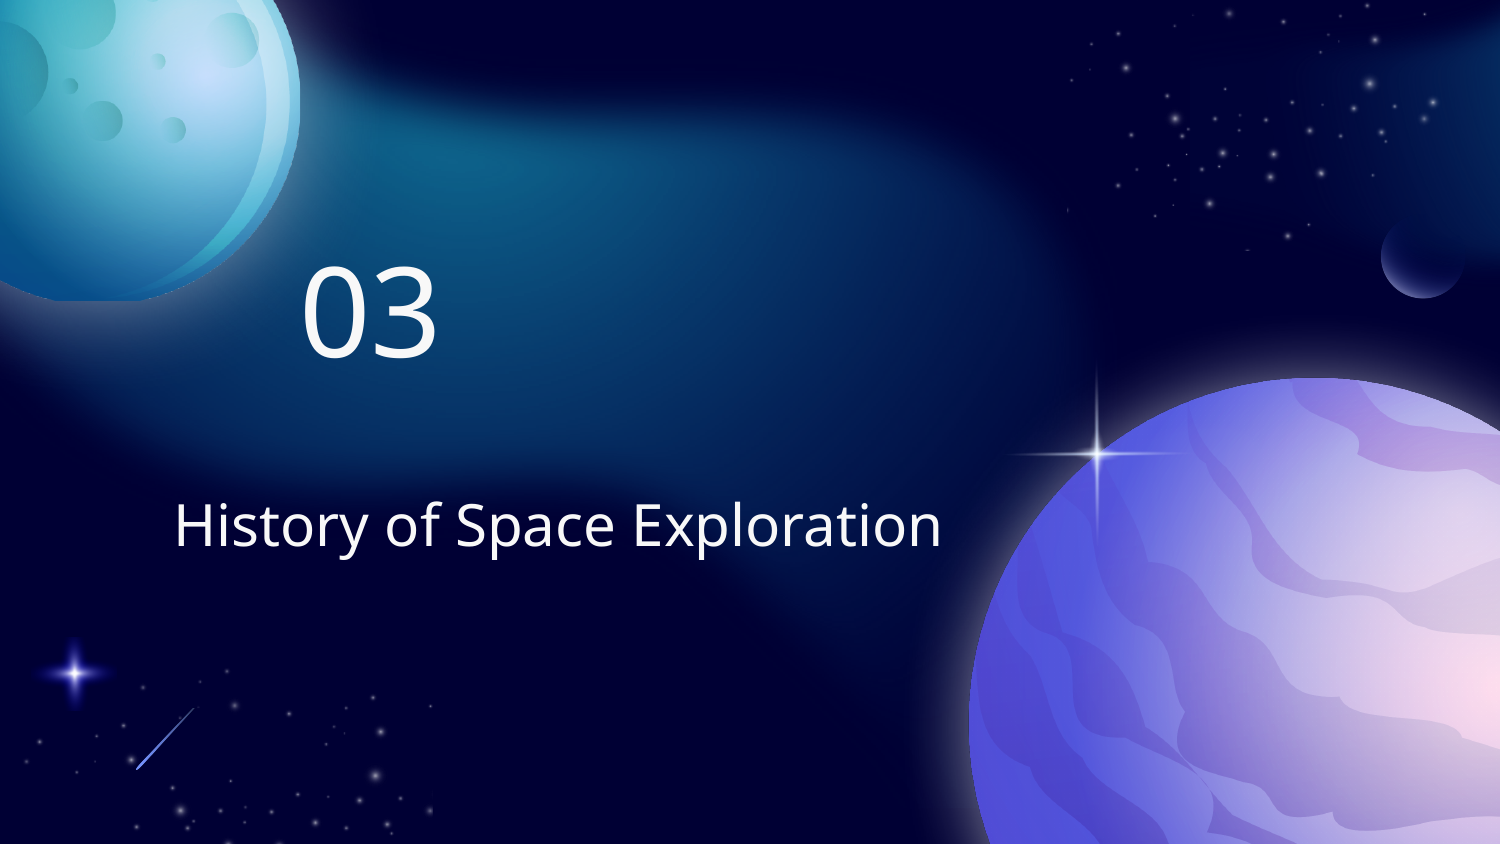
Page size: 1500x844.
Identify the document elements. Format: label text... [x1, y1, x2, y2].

picture [1067, 0, 1490, 319]
picture [0, 0, 301, 301]
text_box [948, 357, 1500, 844]
picture [0, 637, 433, 844]
subtitle History of Space Exploration [67, 264, 1210, 697]
